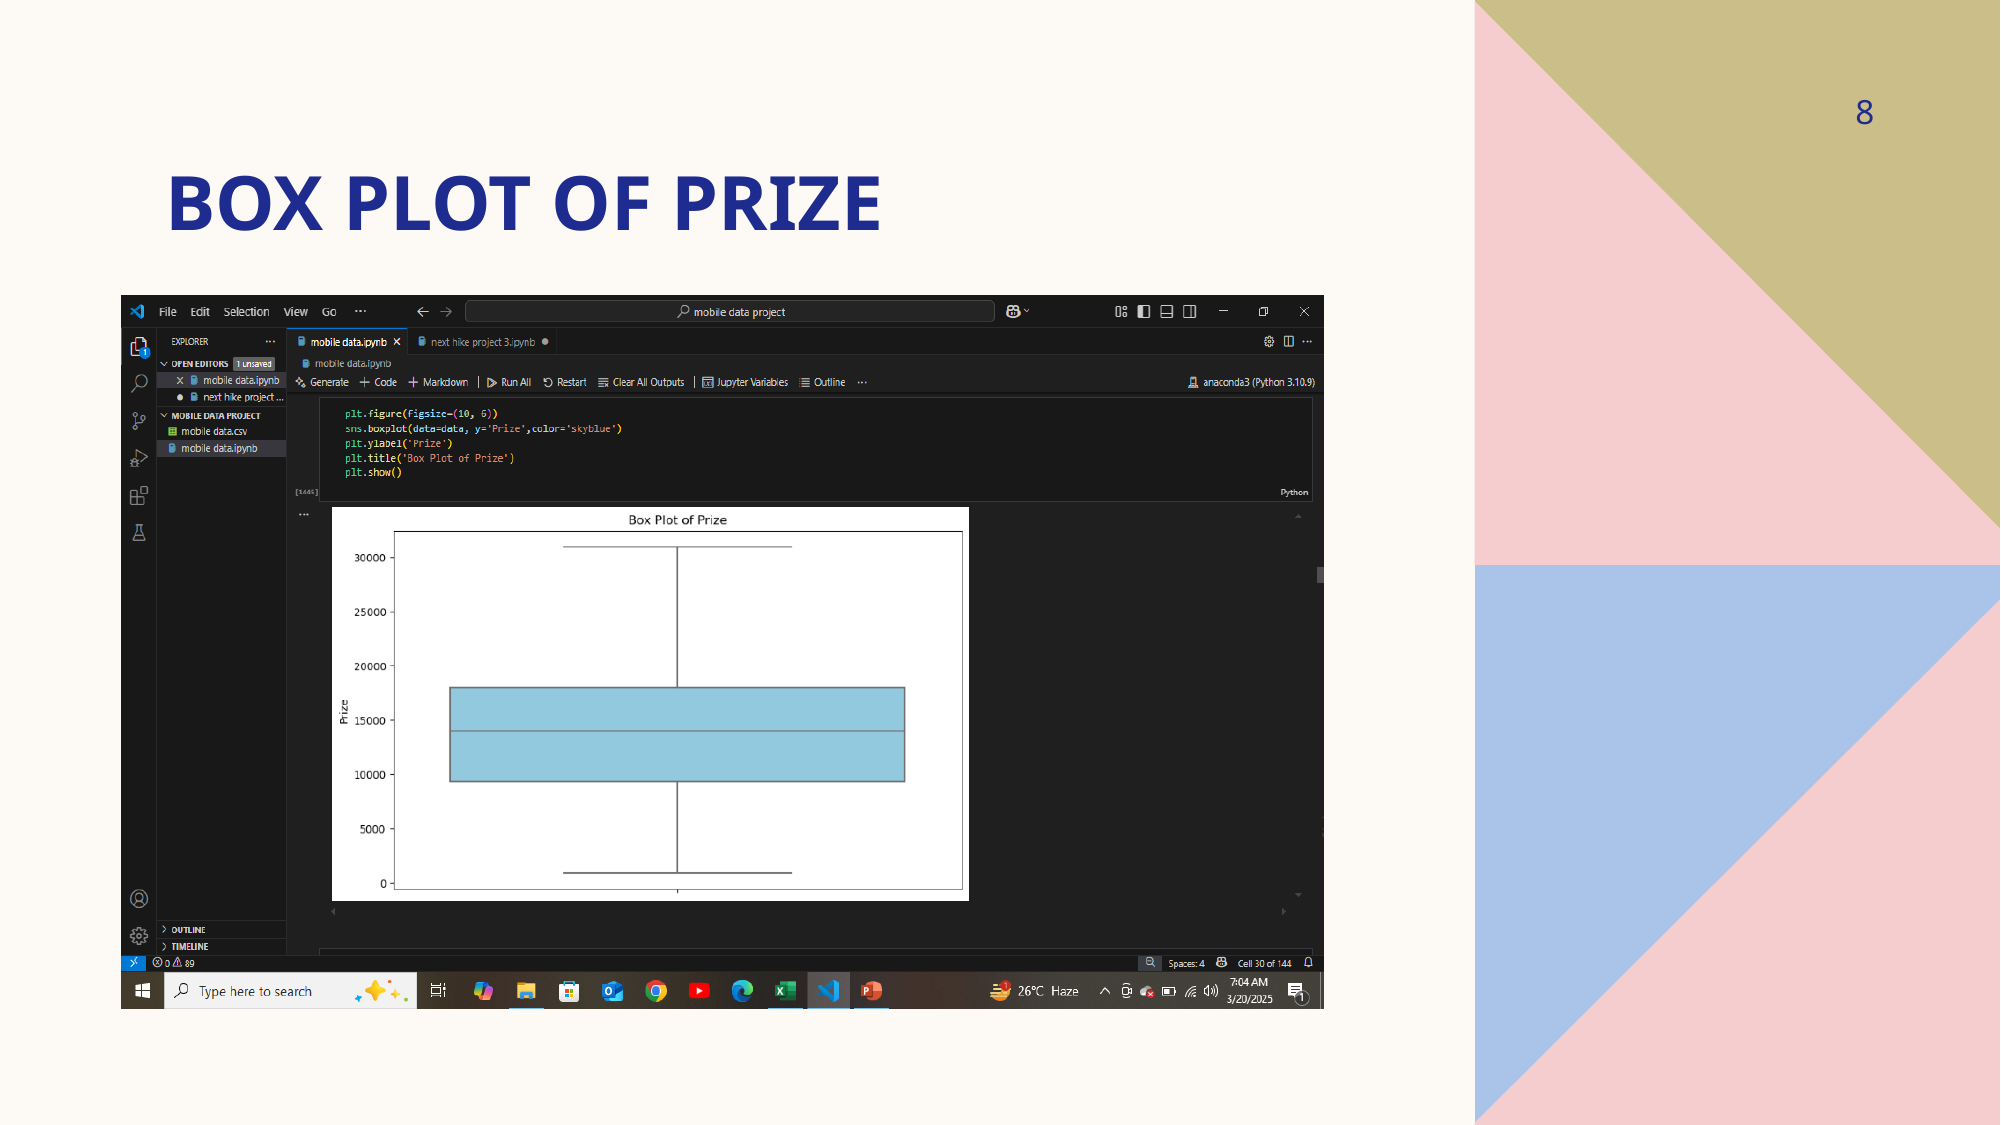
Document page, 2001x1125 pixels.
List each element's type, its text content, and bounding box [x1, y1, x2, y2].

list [121, 295, 1324, 1009]
title Box plot of Prize [150, 136, 1429, 246]
slide_number 8 [1712, 75, 1875, 153]
